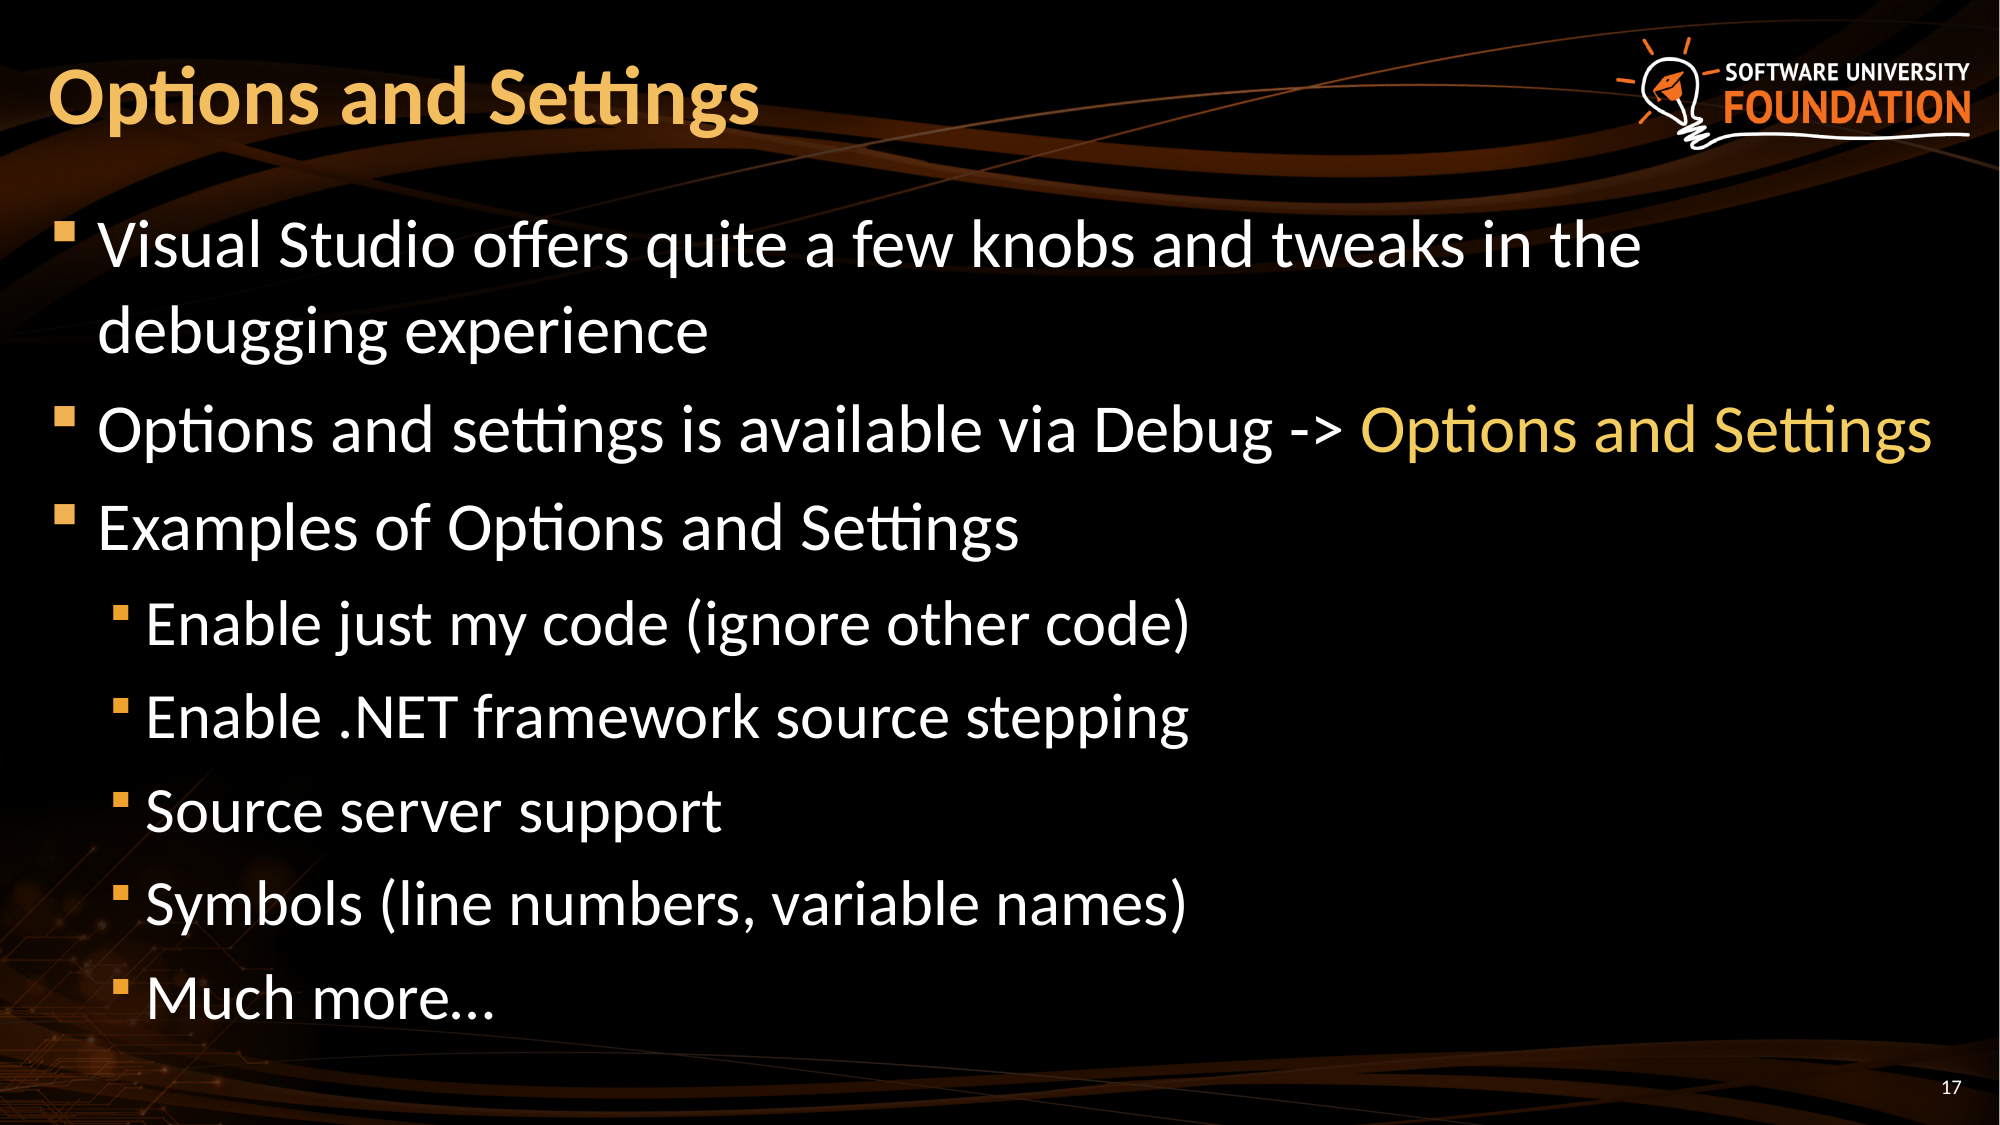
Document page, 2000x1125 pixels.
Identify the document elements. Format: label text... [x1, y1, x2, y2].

list Visual Studio offers quite a few knobs and tweaks in the debugging experience Options and settings is available via Debug -> Options and Settings Examples of Options and Settings Enable just my code (ignore other code) Enable .NET framework source stepping Source server support Symbols (line numbers, variable names) Much more… [31, 188, 1968, 1103]
title Options and Settings [30, 6, 1602, 189]
picture [0, 0, 2000, 1125]
